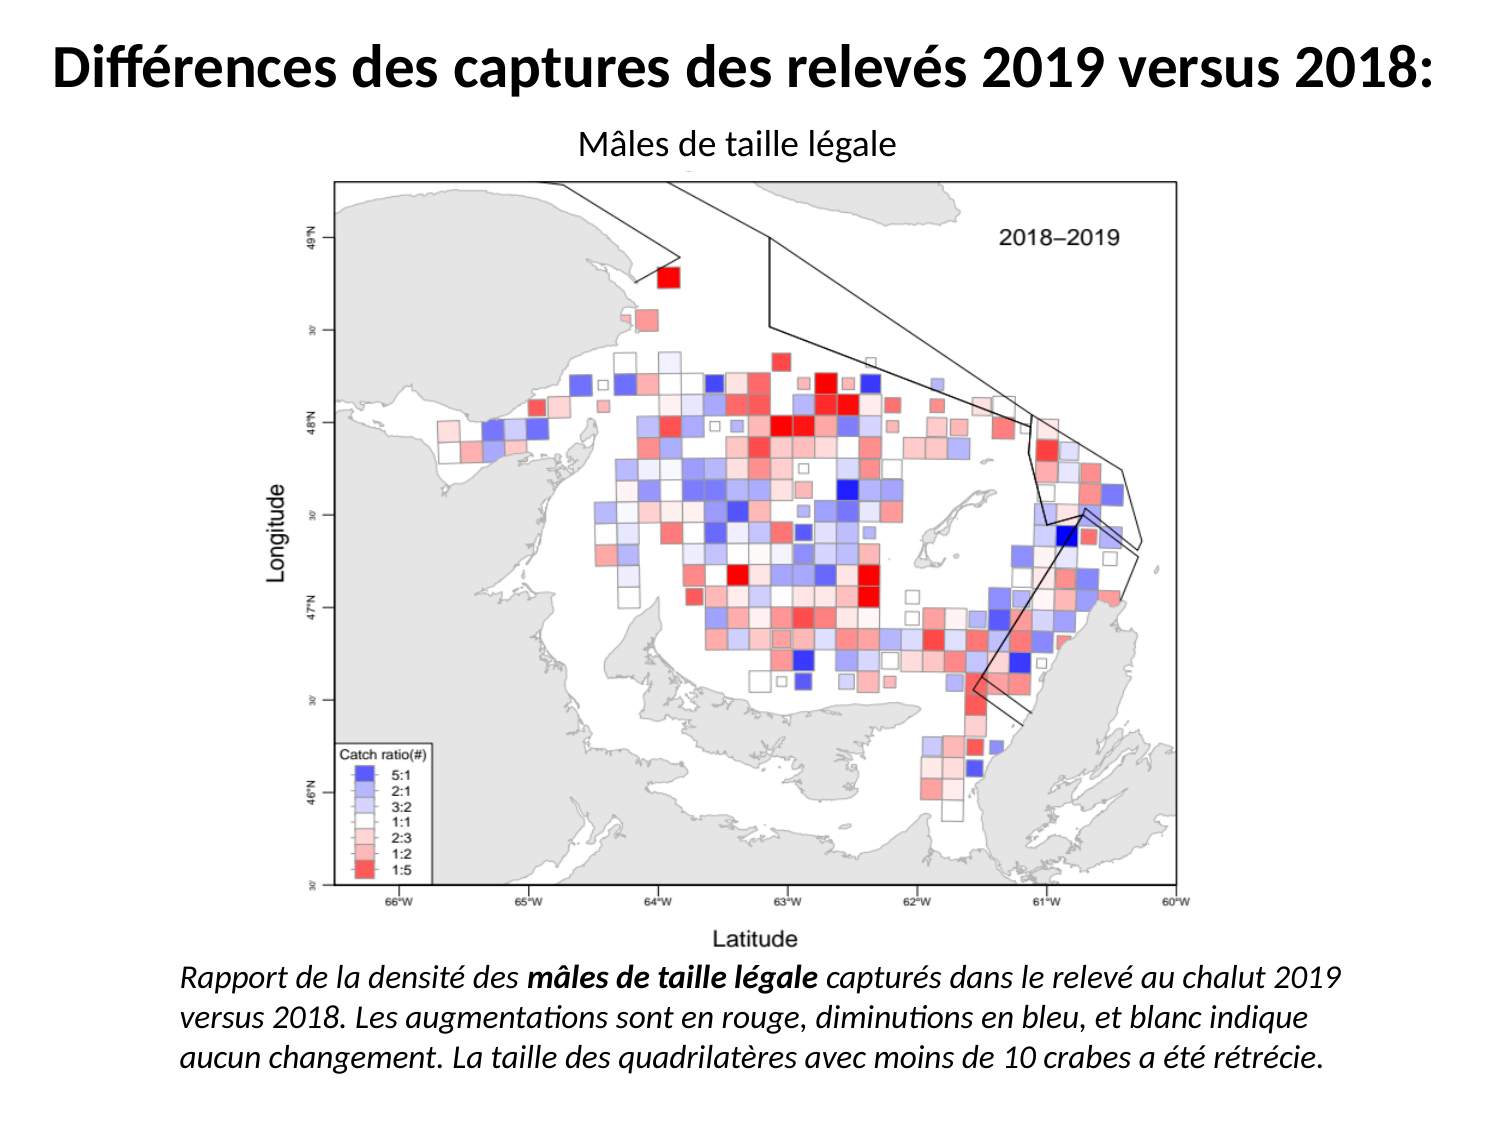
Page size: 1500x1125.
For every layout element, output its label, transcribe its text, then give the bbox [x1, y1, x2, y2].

title Différences des captures des relevés 2019 versus 2018: [37, 14, 1454, 111]
picture [239, 91, 1223, 995]
text_box Rapport de la densité des mâles de taille légale capturés dans le relevé au chalut 2019 versus 2018. Les augmentations sont en rouge, diminutions en bleu, et blanc indique aucun changement. La taille des quadrilatères avec moins de 10 crabes a été rétrécie. [164, 948, 1357, 1083]
